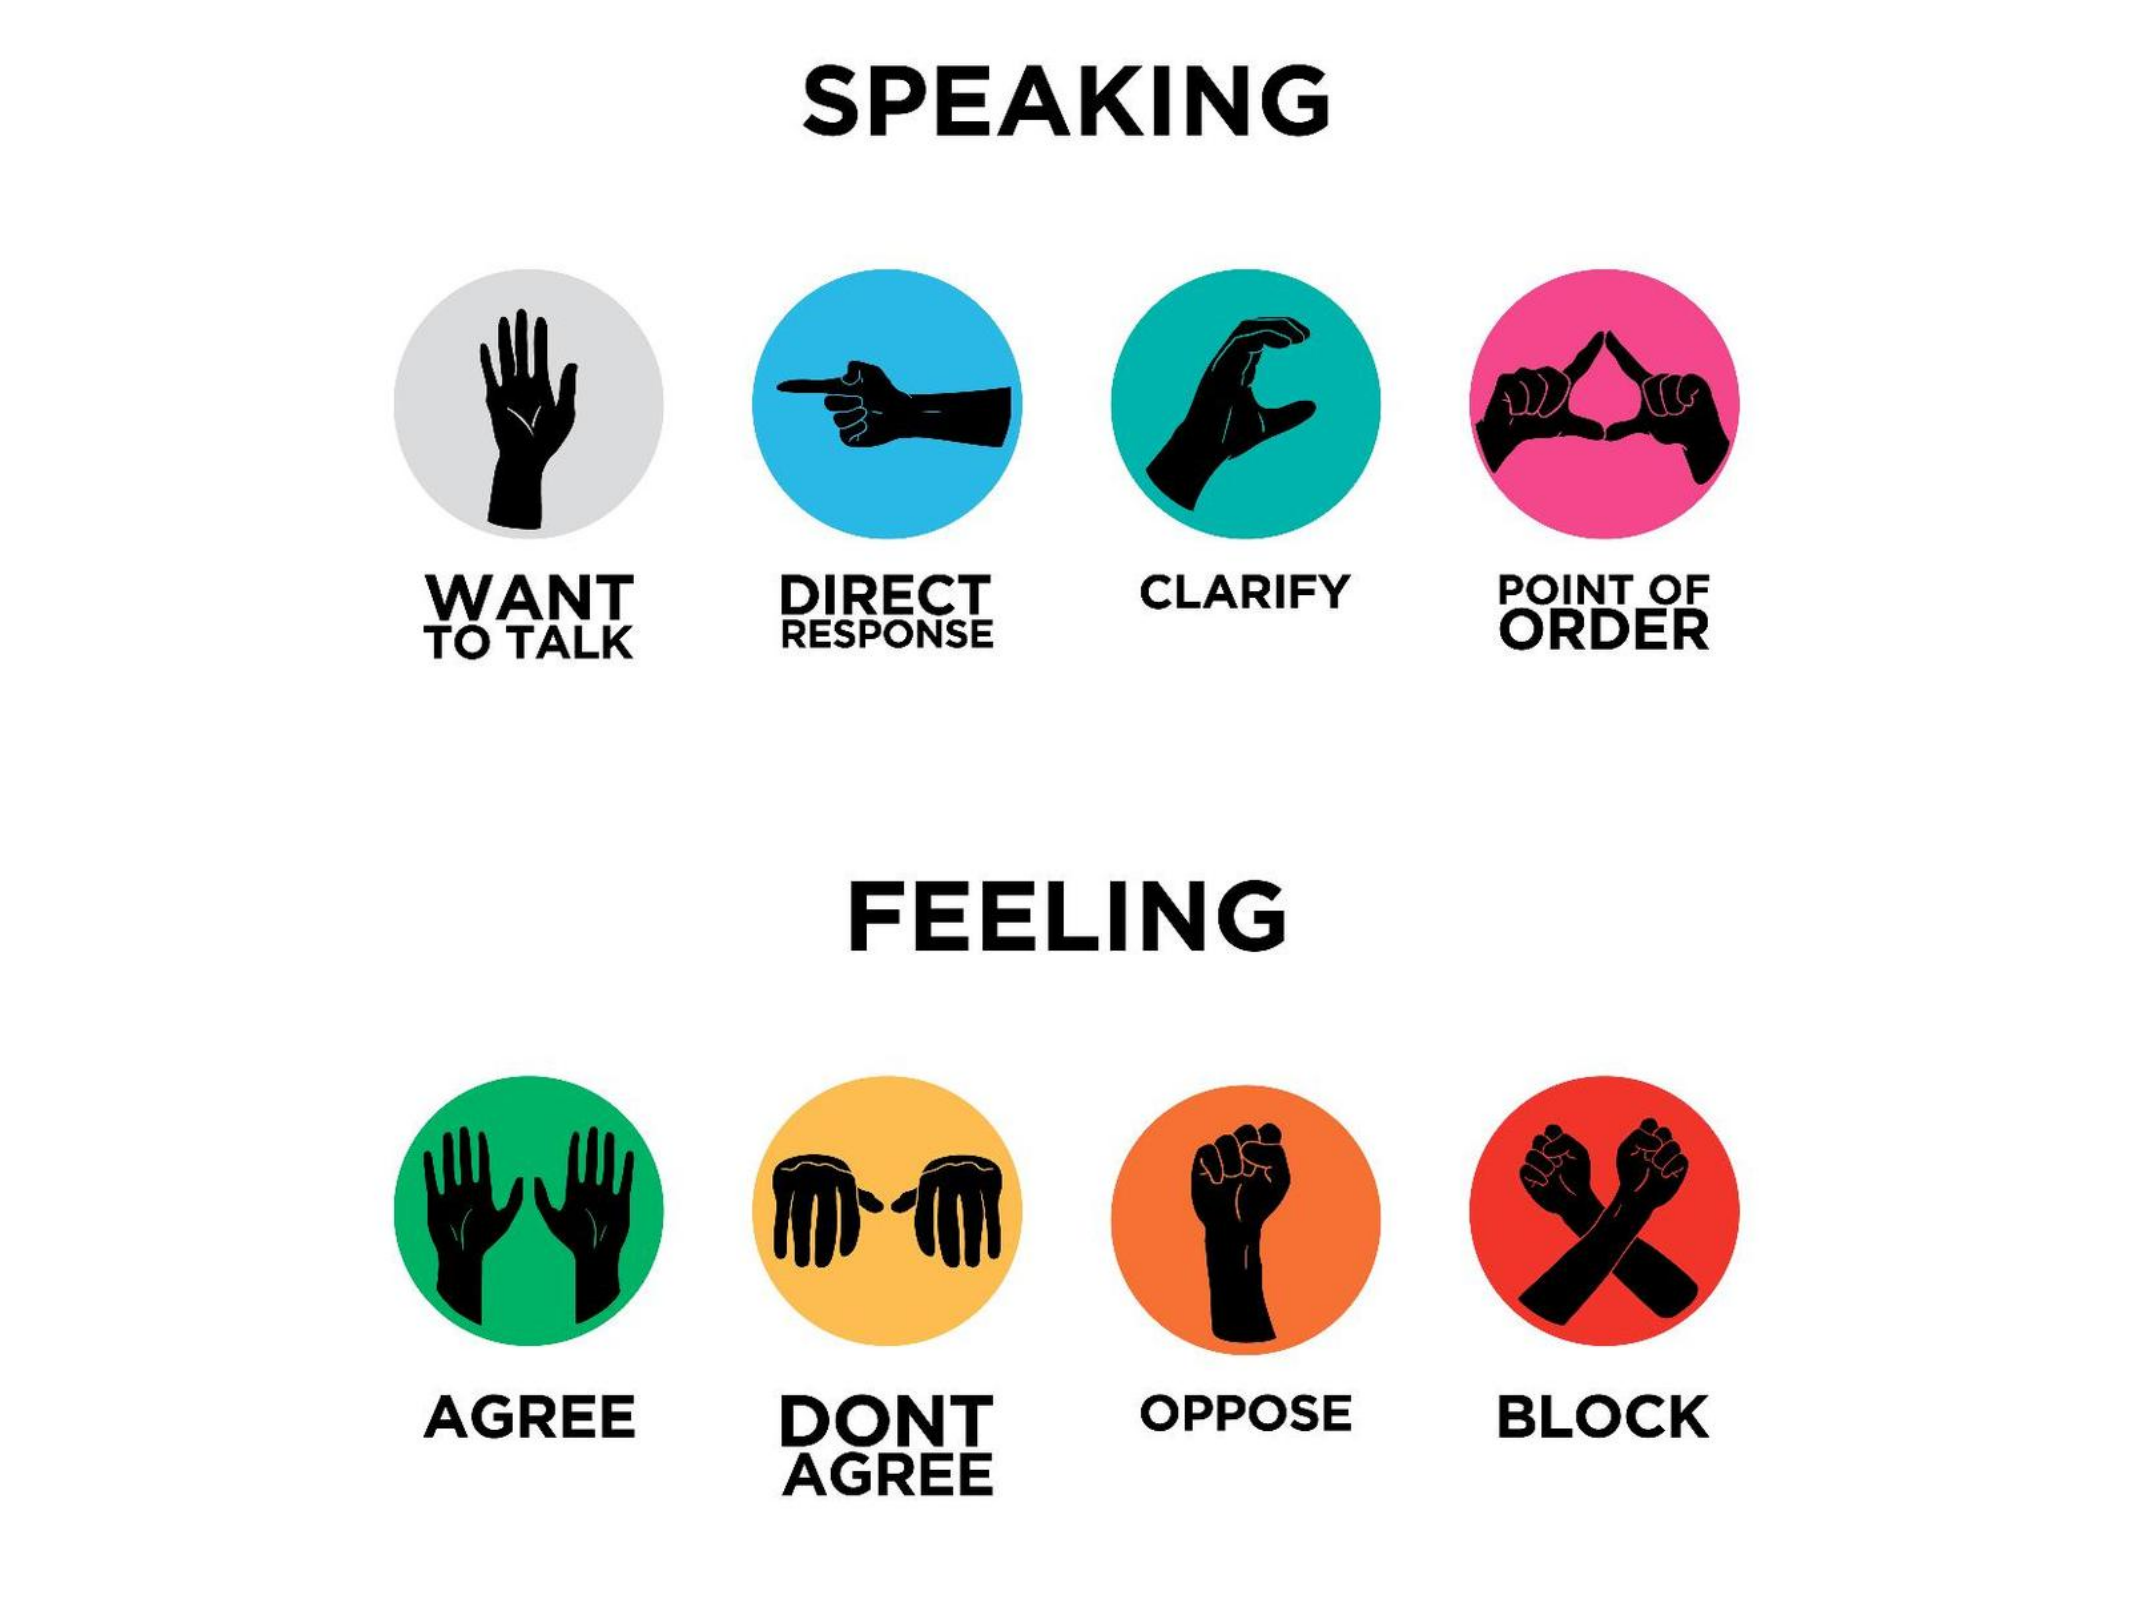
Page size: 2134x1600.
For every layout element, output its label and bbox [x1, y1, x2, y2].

picture [268, 0, 1865, 1600]
